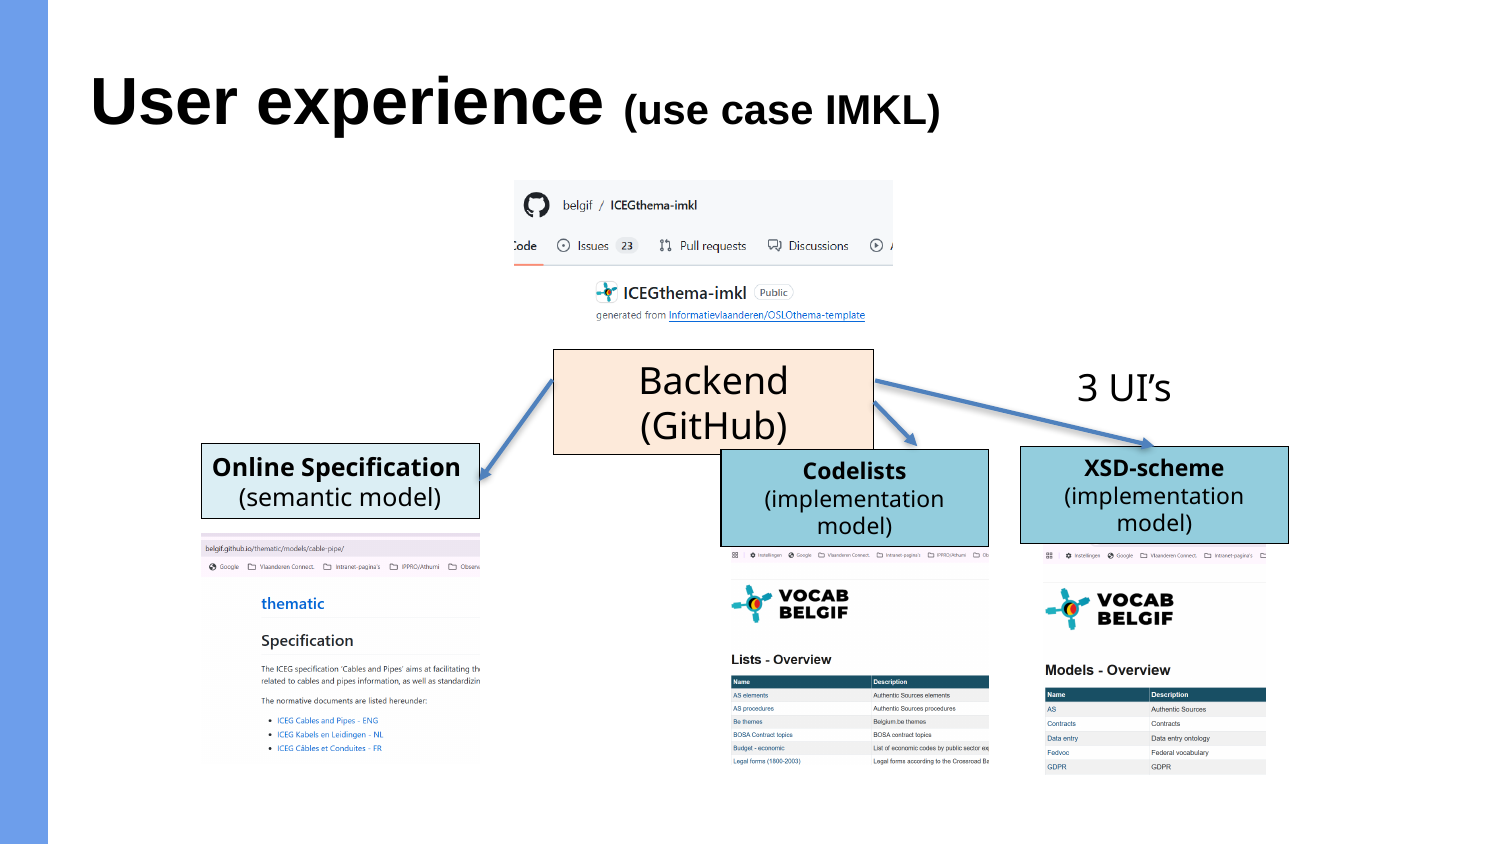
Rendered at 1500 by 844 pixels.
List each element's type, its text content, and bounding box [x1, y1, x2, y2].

picture [1043, 532, 1266, 776]
title User experience (use case IMKL) [74, 42, 1293, 181]
text_box XSD-scheme (implementation model) [1020, 446, 1289, 544]
text_box 3 UI’s [1054, 356, 1195, 417]
text_box Codelists (implementation model) [721, 449, 989, 547]
text_box Online Specification (semantic model) [201, 443, 480, 519]
picture [200, 532, 480, 764]
picture [513, 180, 893, 327]
picture [731, 532, 989, 765]
text_box Backend (GitHub) [553, 349, 874, 455]
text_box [478, 379, 553, 482]
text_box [874, 380, 1155, 447]
